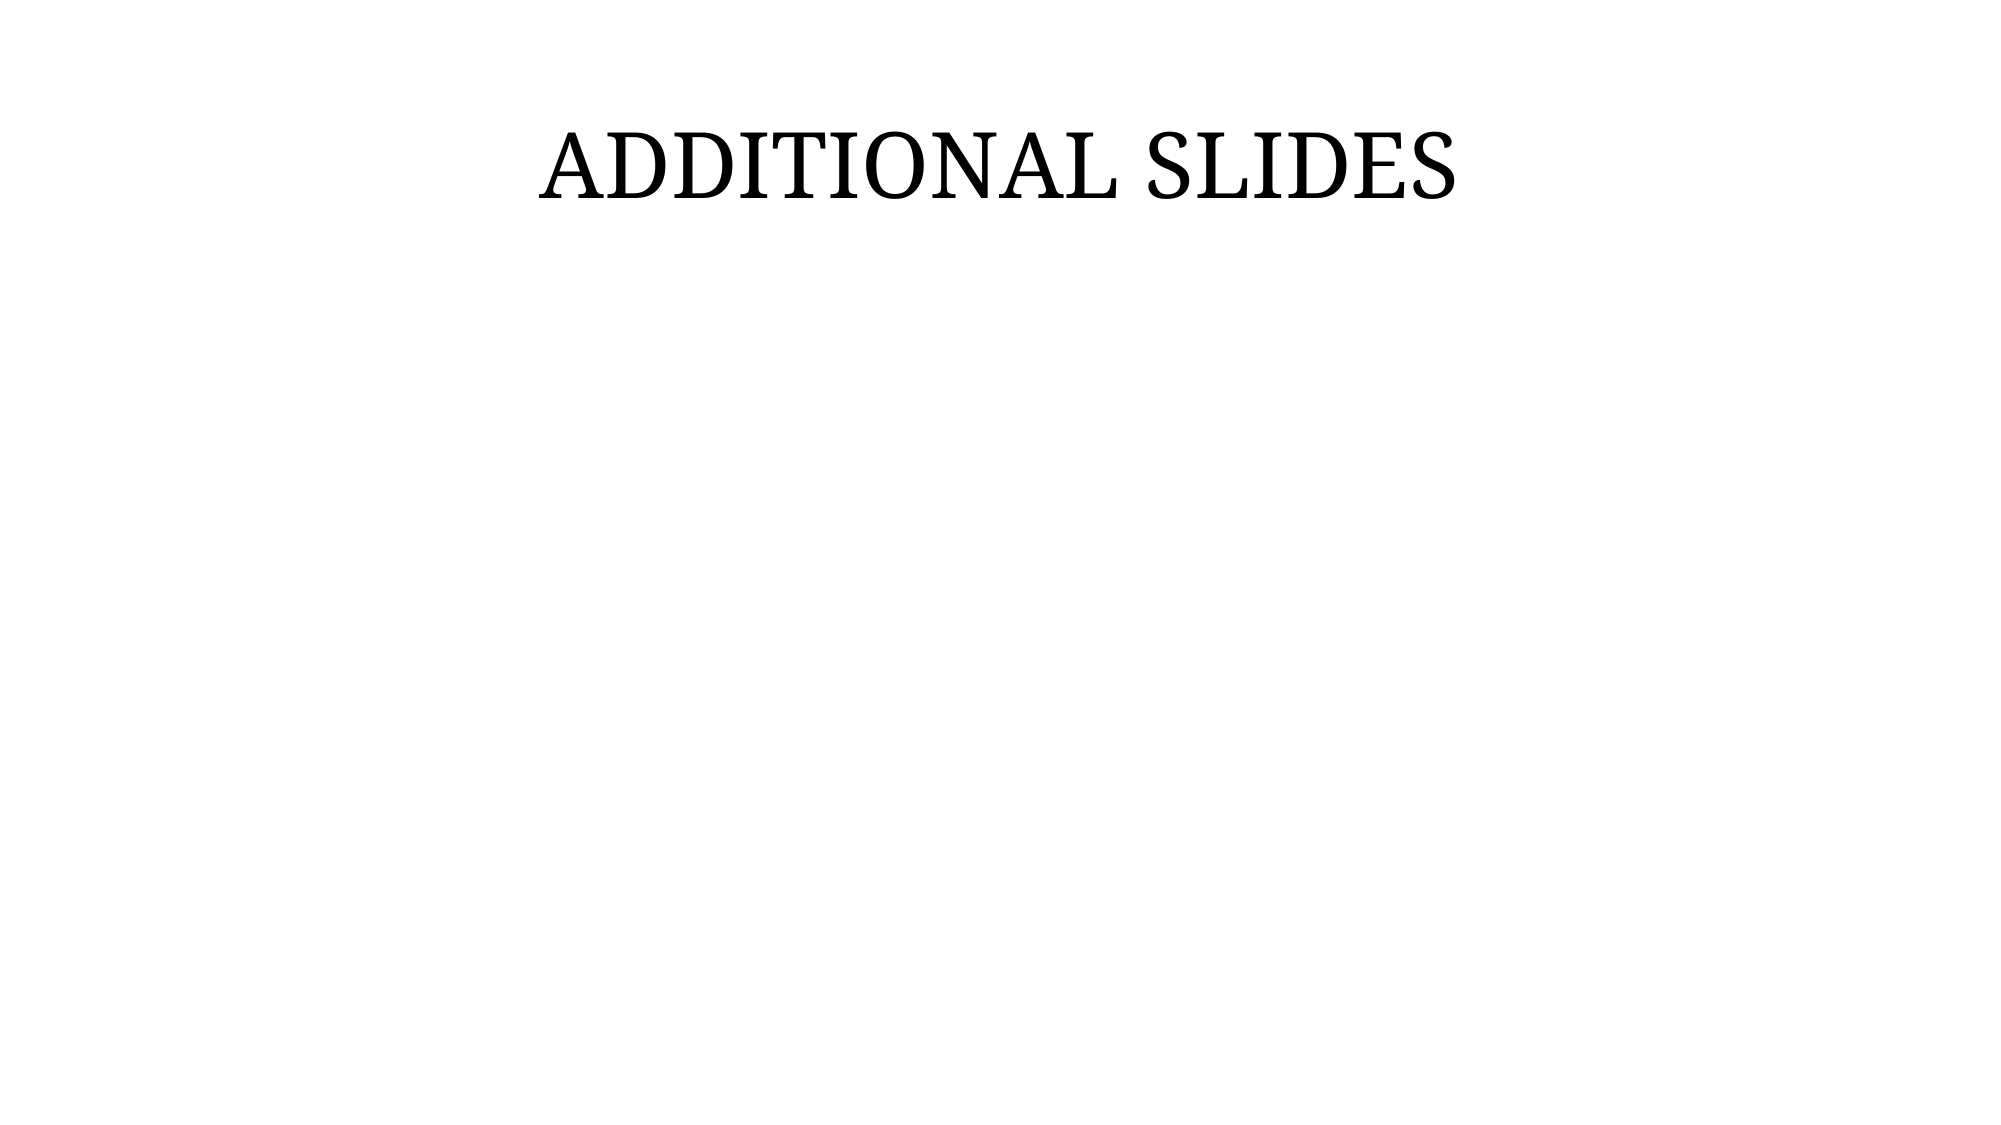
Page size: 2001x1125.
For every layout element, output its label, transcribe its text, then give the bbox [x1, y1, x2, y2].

title ADDITIONAL SLIDES [137, 59, 1863, 278]
